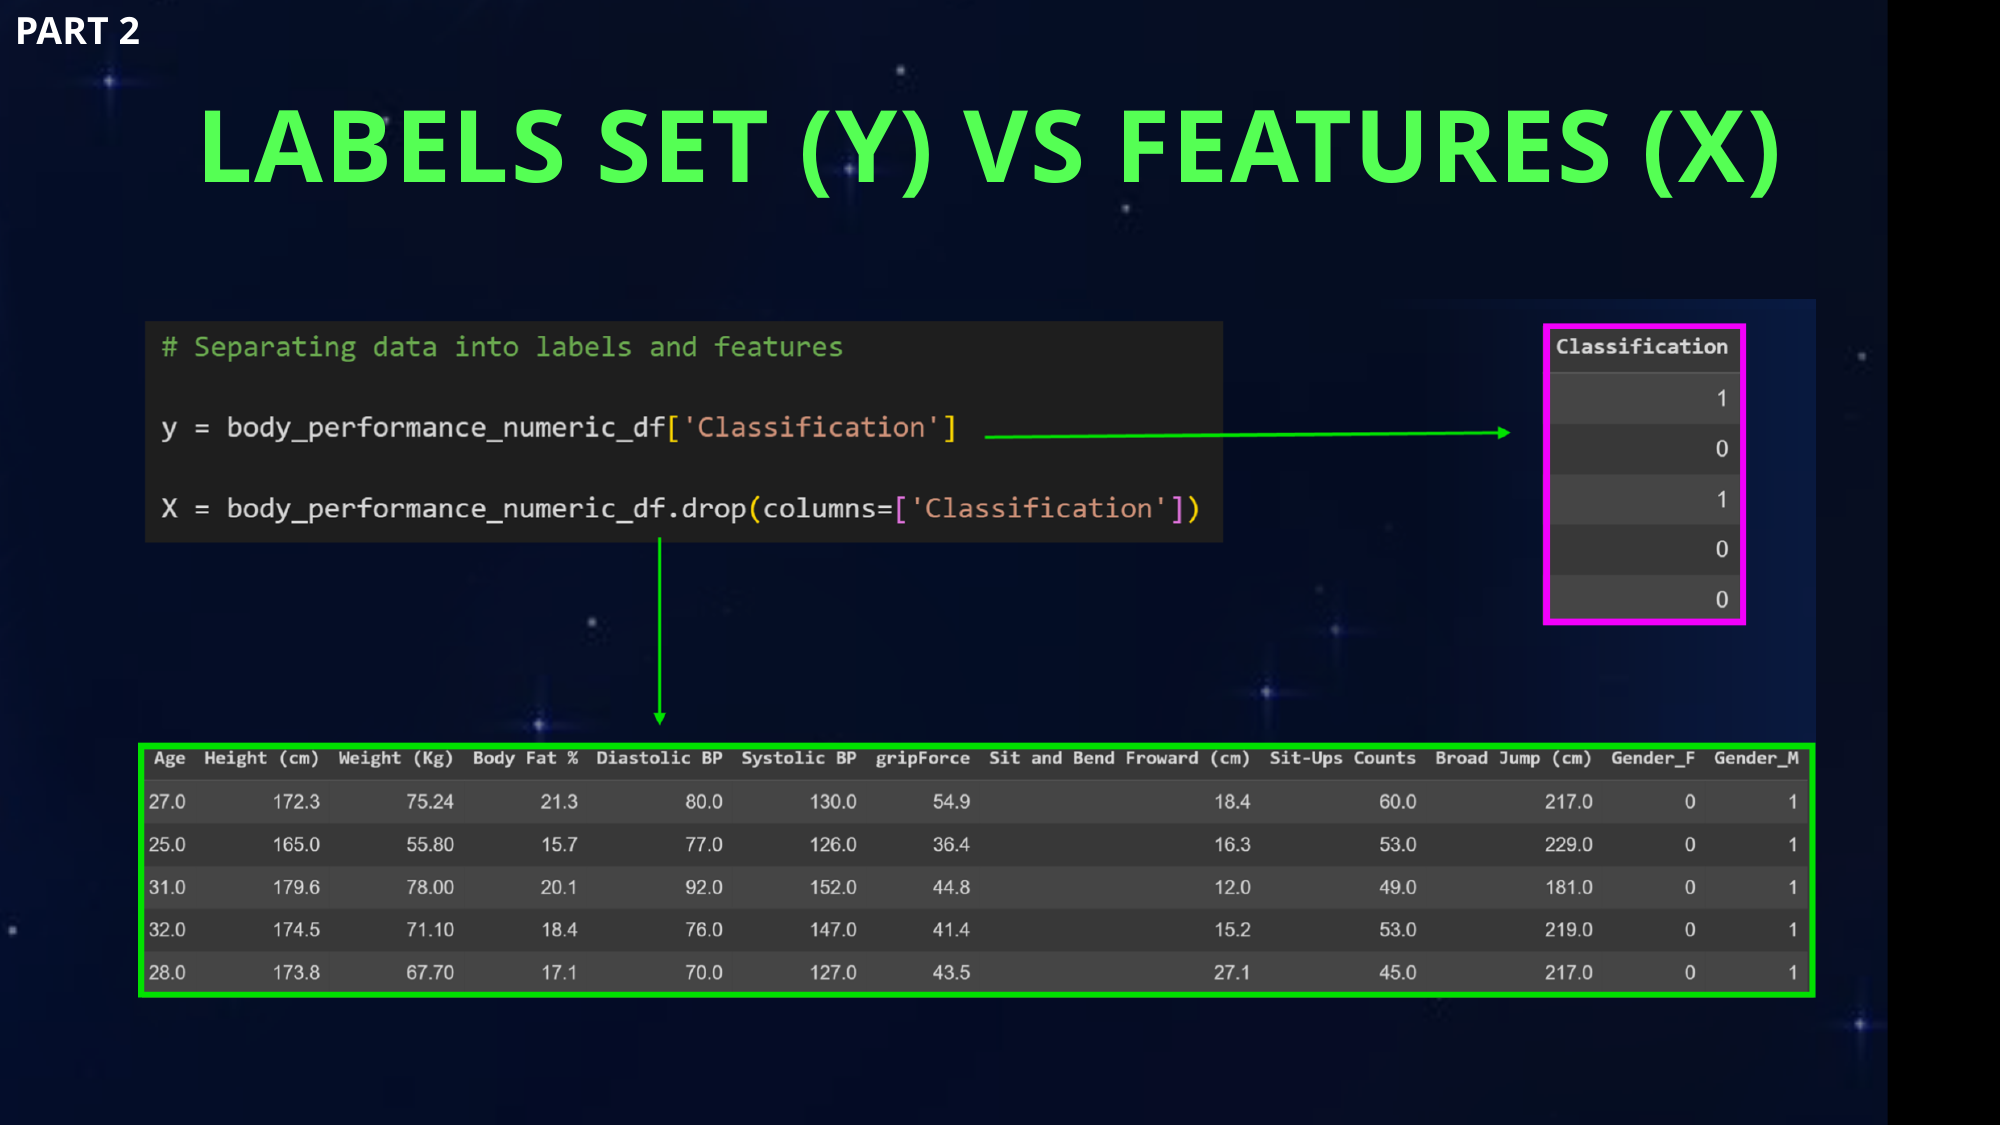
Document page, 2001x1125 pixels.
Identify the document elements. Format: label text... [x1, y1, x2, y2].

text_box PART 2 [0, 0, 1000, 60]
title Labels set (y) vs features (x) [165, 45, 1816, 255]
picture [0, 0, 1887, 1125]
